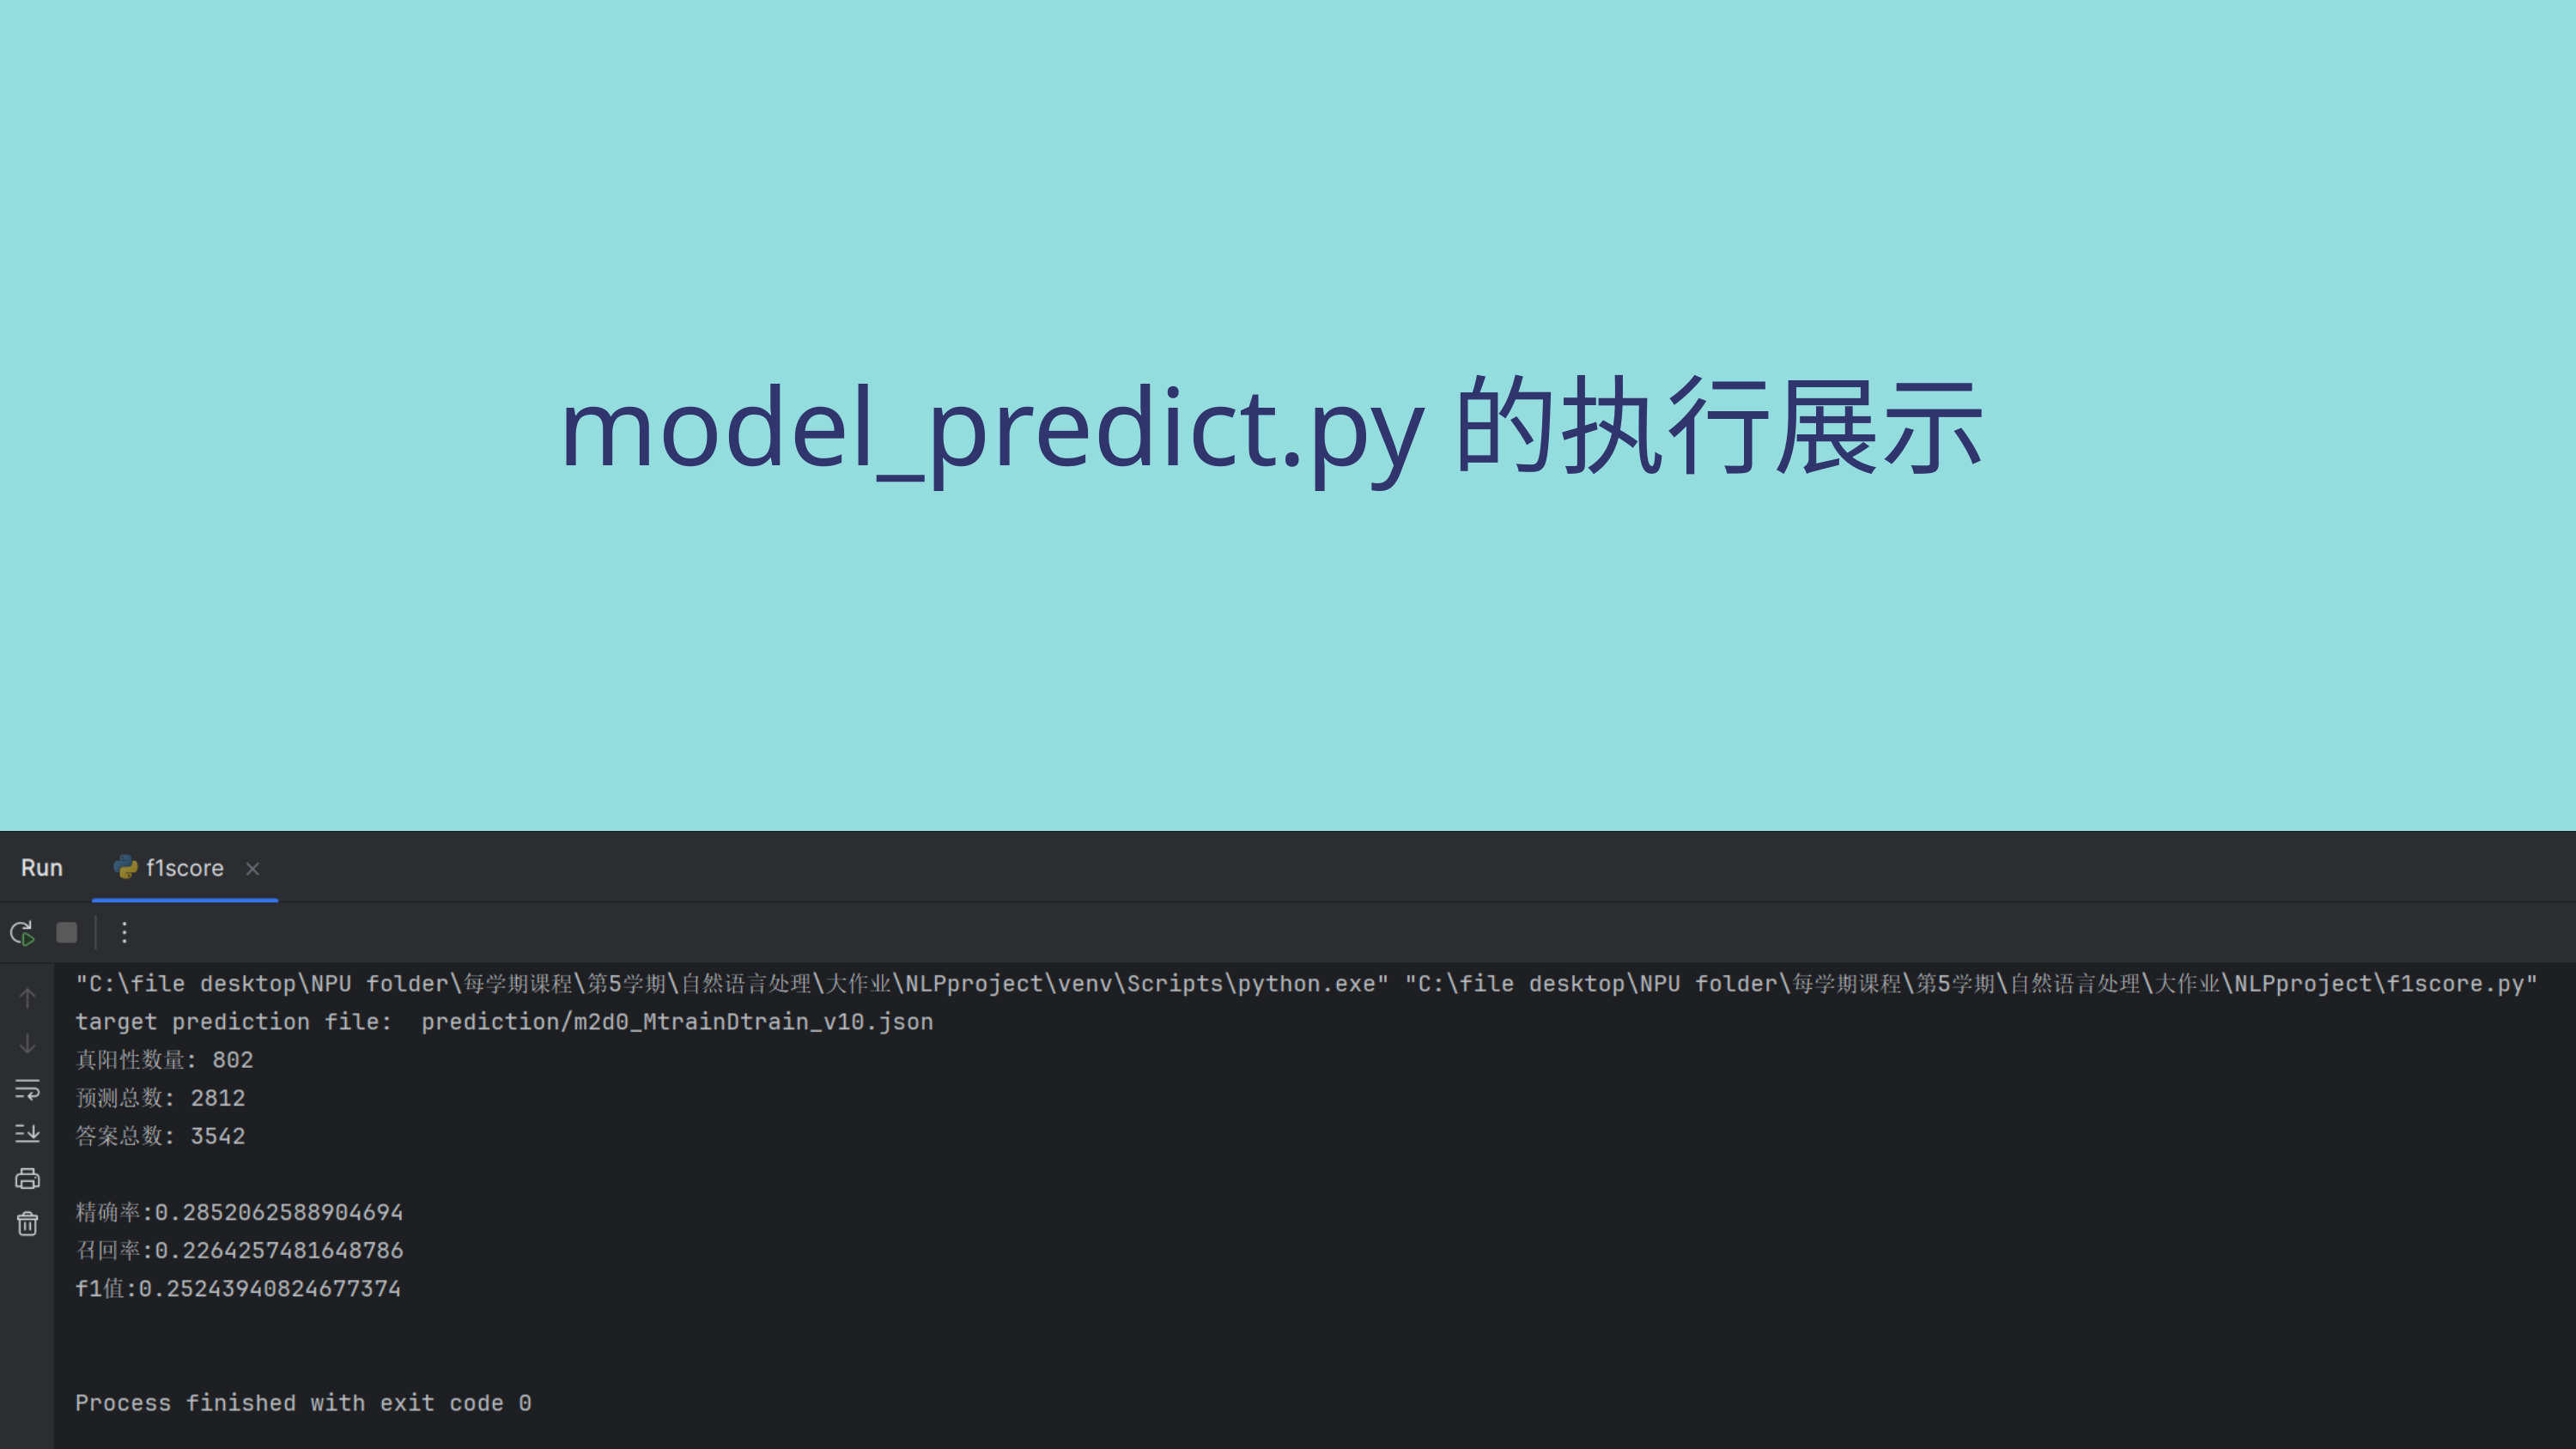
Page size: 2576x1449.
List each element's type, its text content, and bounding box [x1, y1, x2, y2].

text_box [0, 831, 2576, 1449]
text_box model_predict.py的执行展示 [557, 373, 2019, 488]
